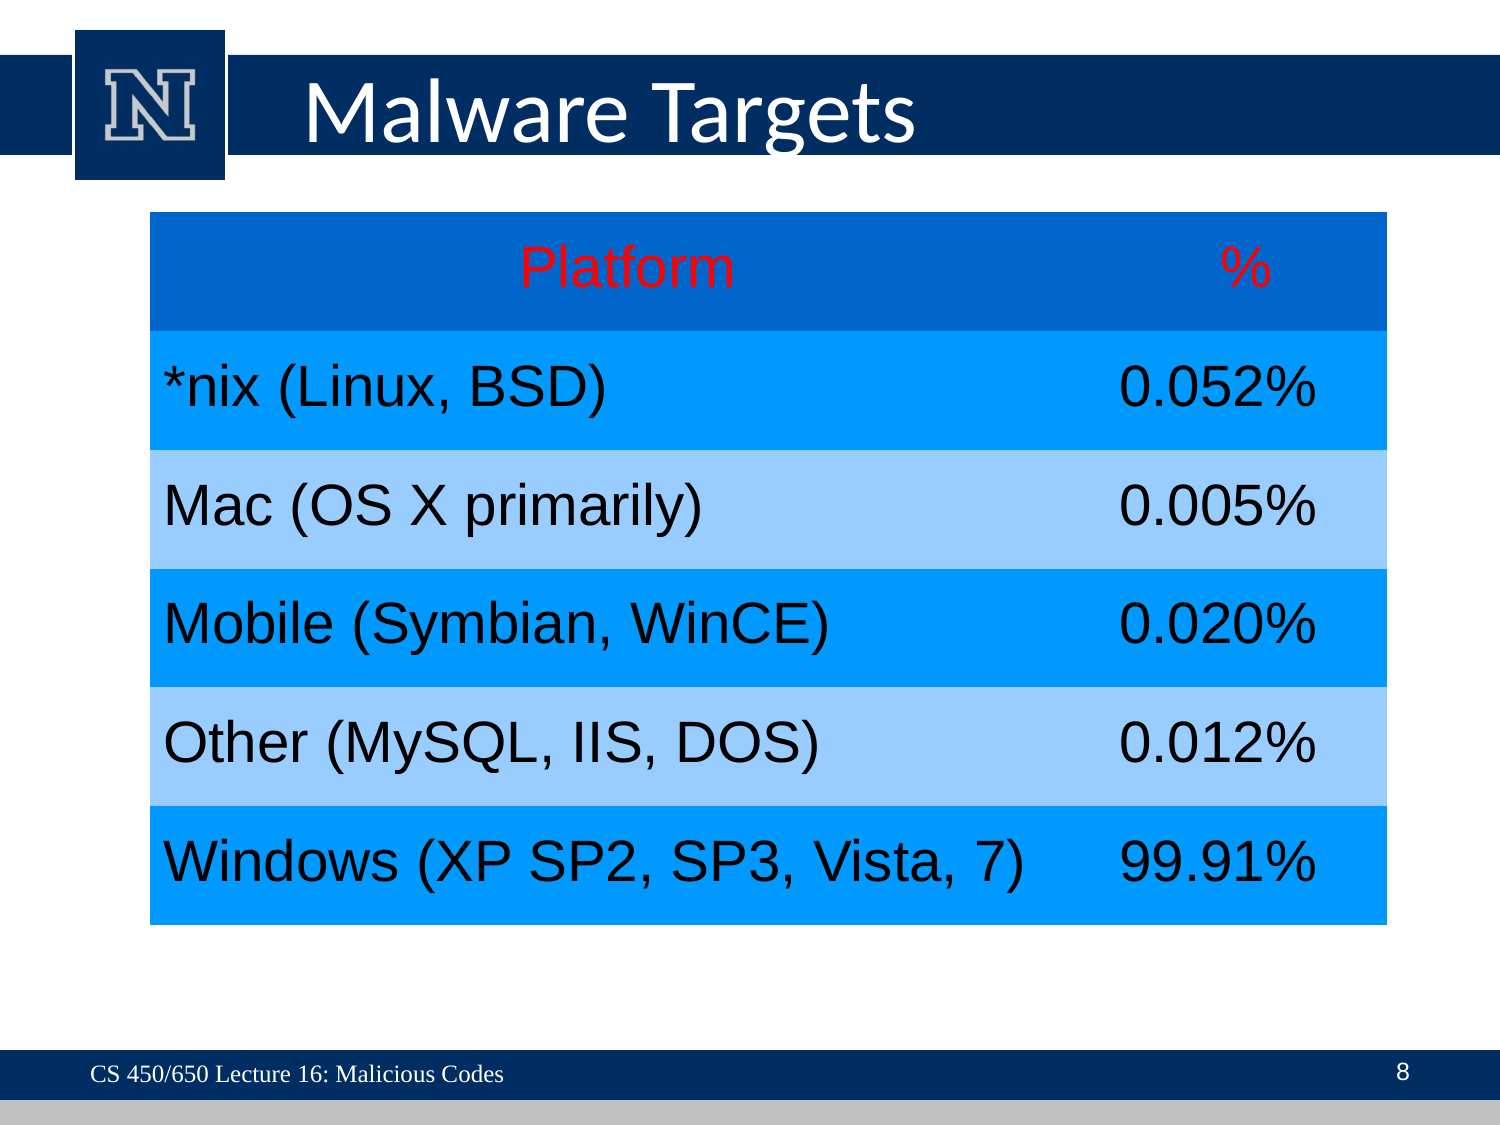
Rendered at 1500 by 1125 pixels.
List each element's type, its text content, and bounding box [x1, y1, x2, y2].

table_cell 0.005% [1106, 450, 1387, 569]
table_cell 0.020% [1106, 569, 1387, 687]
table_cell Windows (XP SP2, SP3, Vista, 7) [150, 806, 1106, 925]
table_cell Mobile (Symbian, WinCE) [150, 569, 1106, 687]
title Malware Targets [287, 12, 1475, 200]
table_header Platform [150, 212, 1106, 331]
slide_number 8 [1074, 1040, 1425, 1100]
table_cell *nix (Linux, BSD) [150, 331, 1106, 450]
table_cell Other (MySQL, IIS, DOS) [150, 687, 1106, 806]
footer CS 450/650 Lecture 16: Malicious Codes [75, 1042, 988, 1103]
table_cell Mac (OS X primarily) [150, 450, 1106, 569]
table_header % [1106, 212, 1387, 331]
table_cell 0.052% [1106, 331, 1387, 450]
table_cell 0.012% [1106, 687, 1387, 806]
picture [75, 30, 225, 180]
table_cell 99.91% [1106, 806, 1387, 925]
